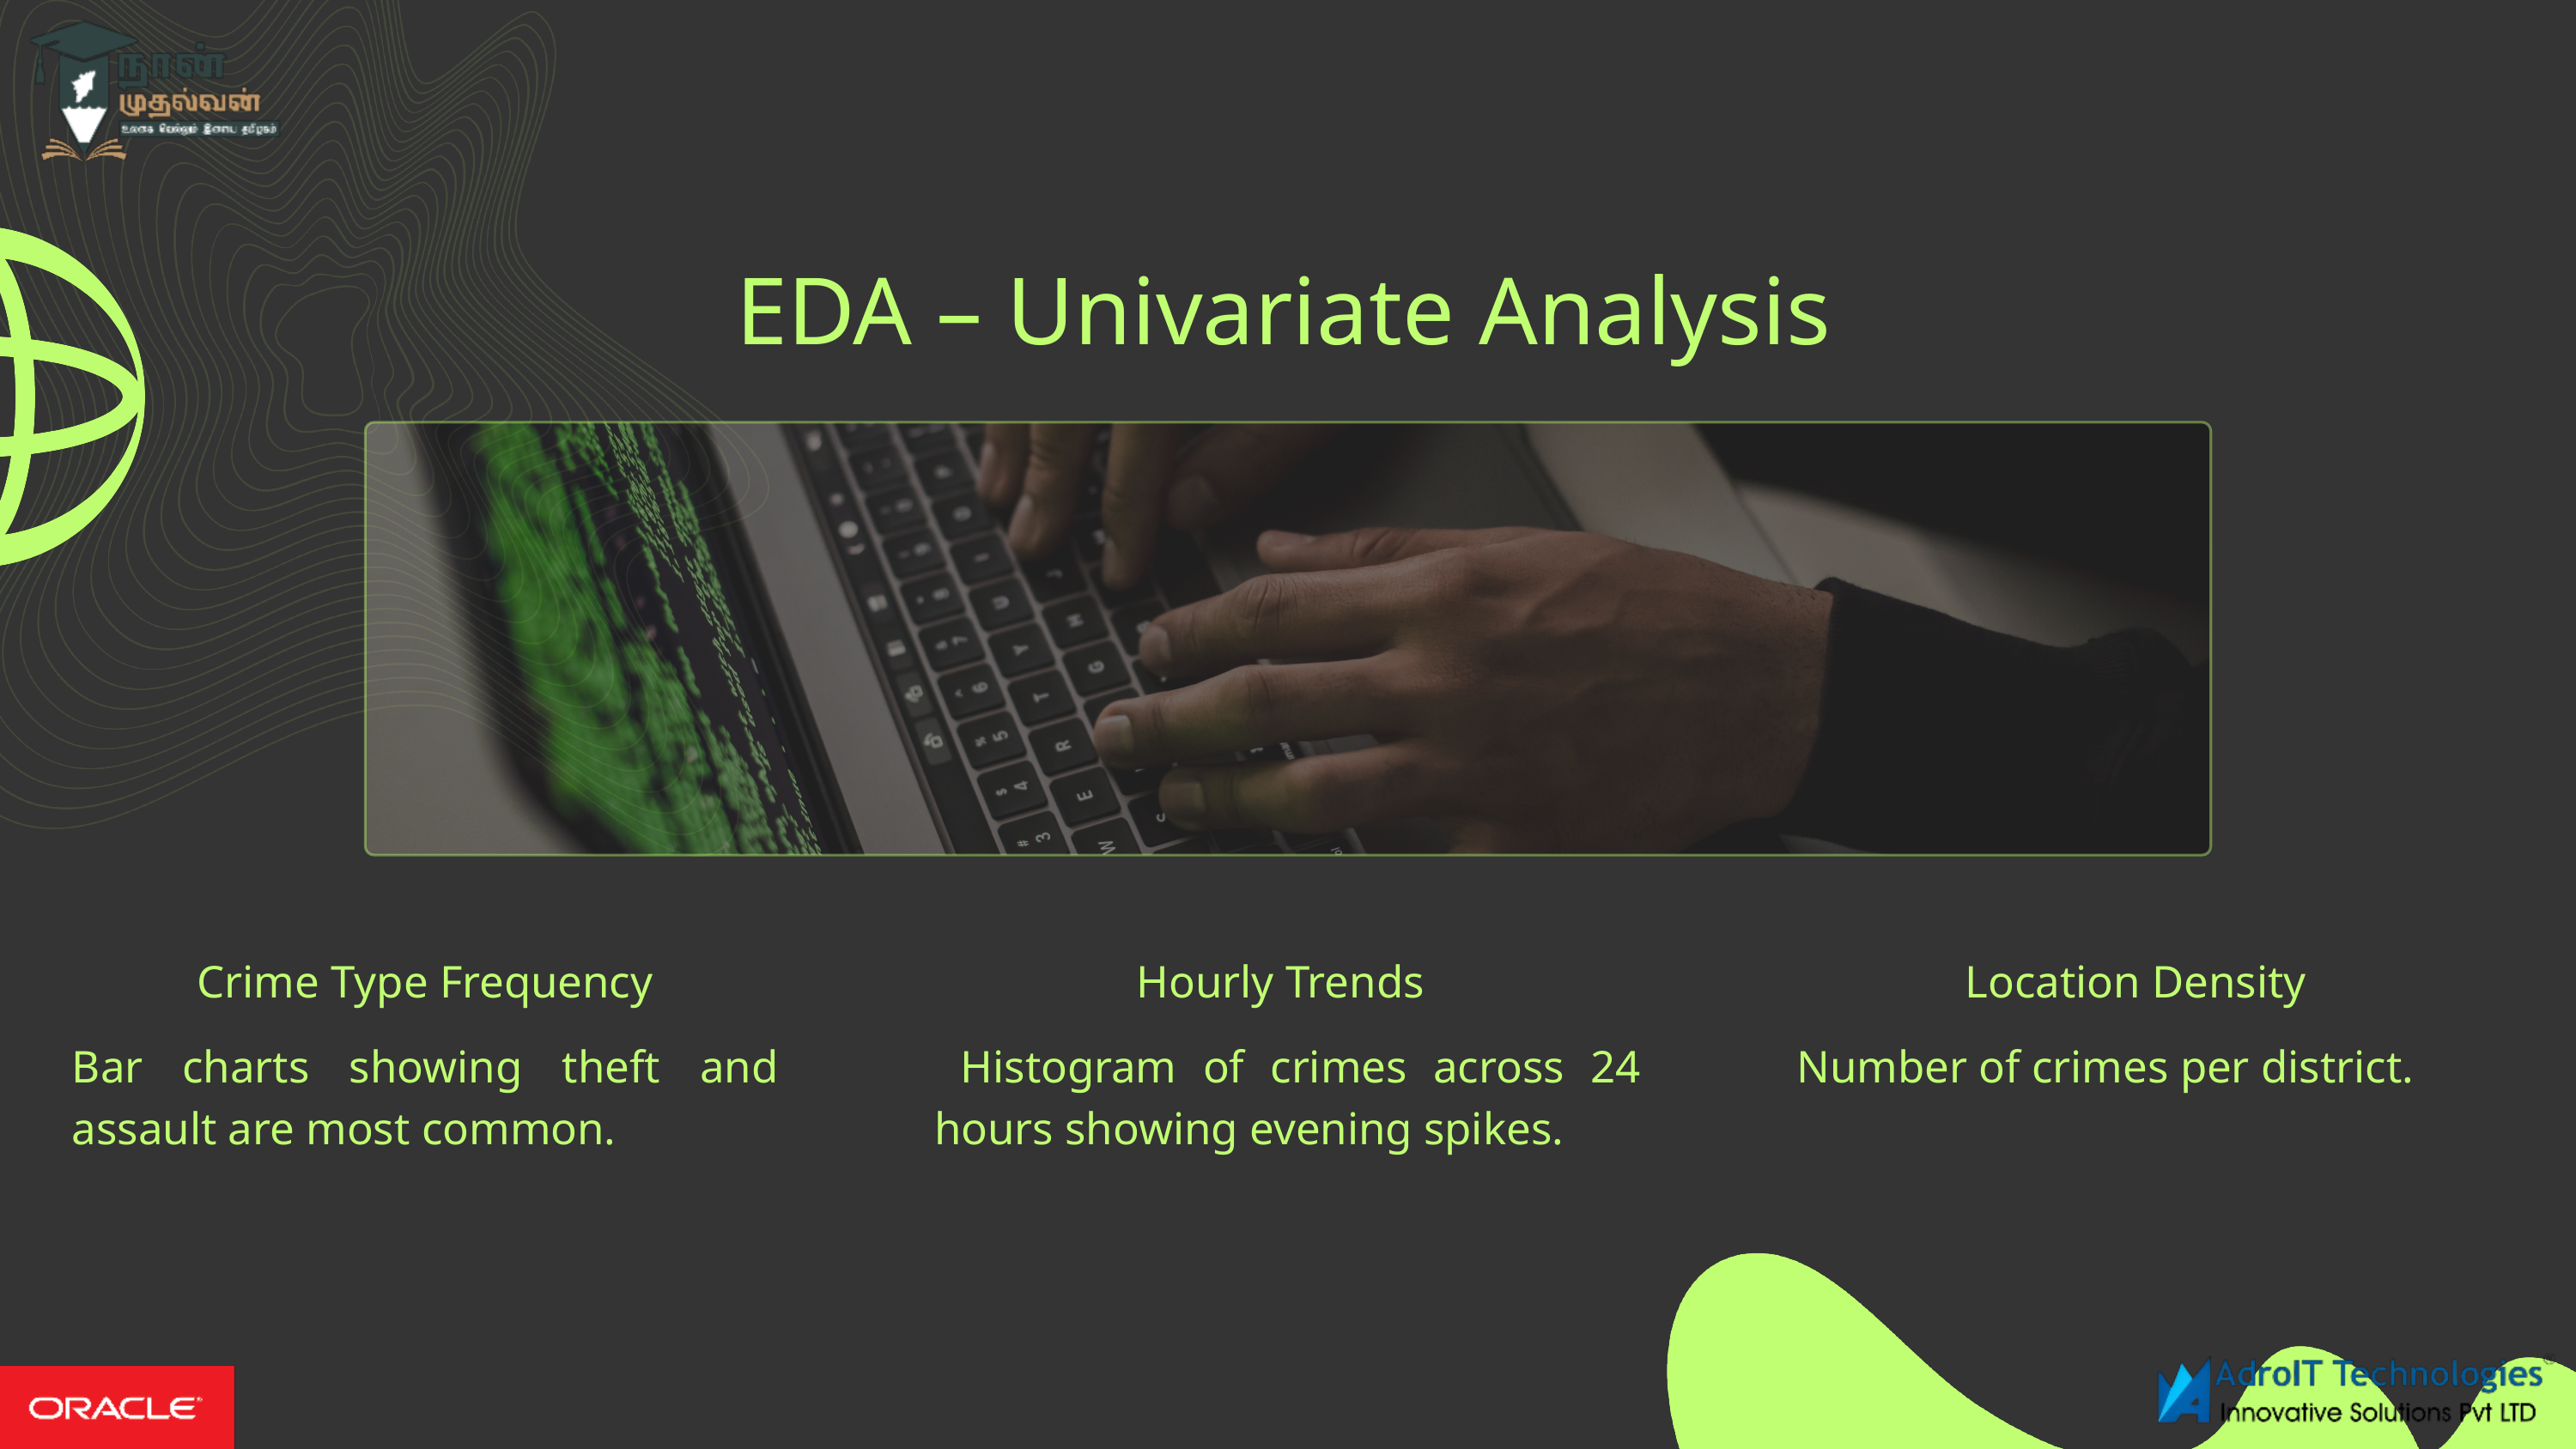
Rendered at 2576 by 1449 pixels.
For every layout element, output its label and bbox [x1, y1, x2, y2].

text_box [0, 0, 2576, 1449]
text_box [365, 421, 2211, 856]
